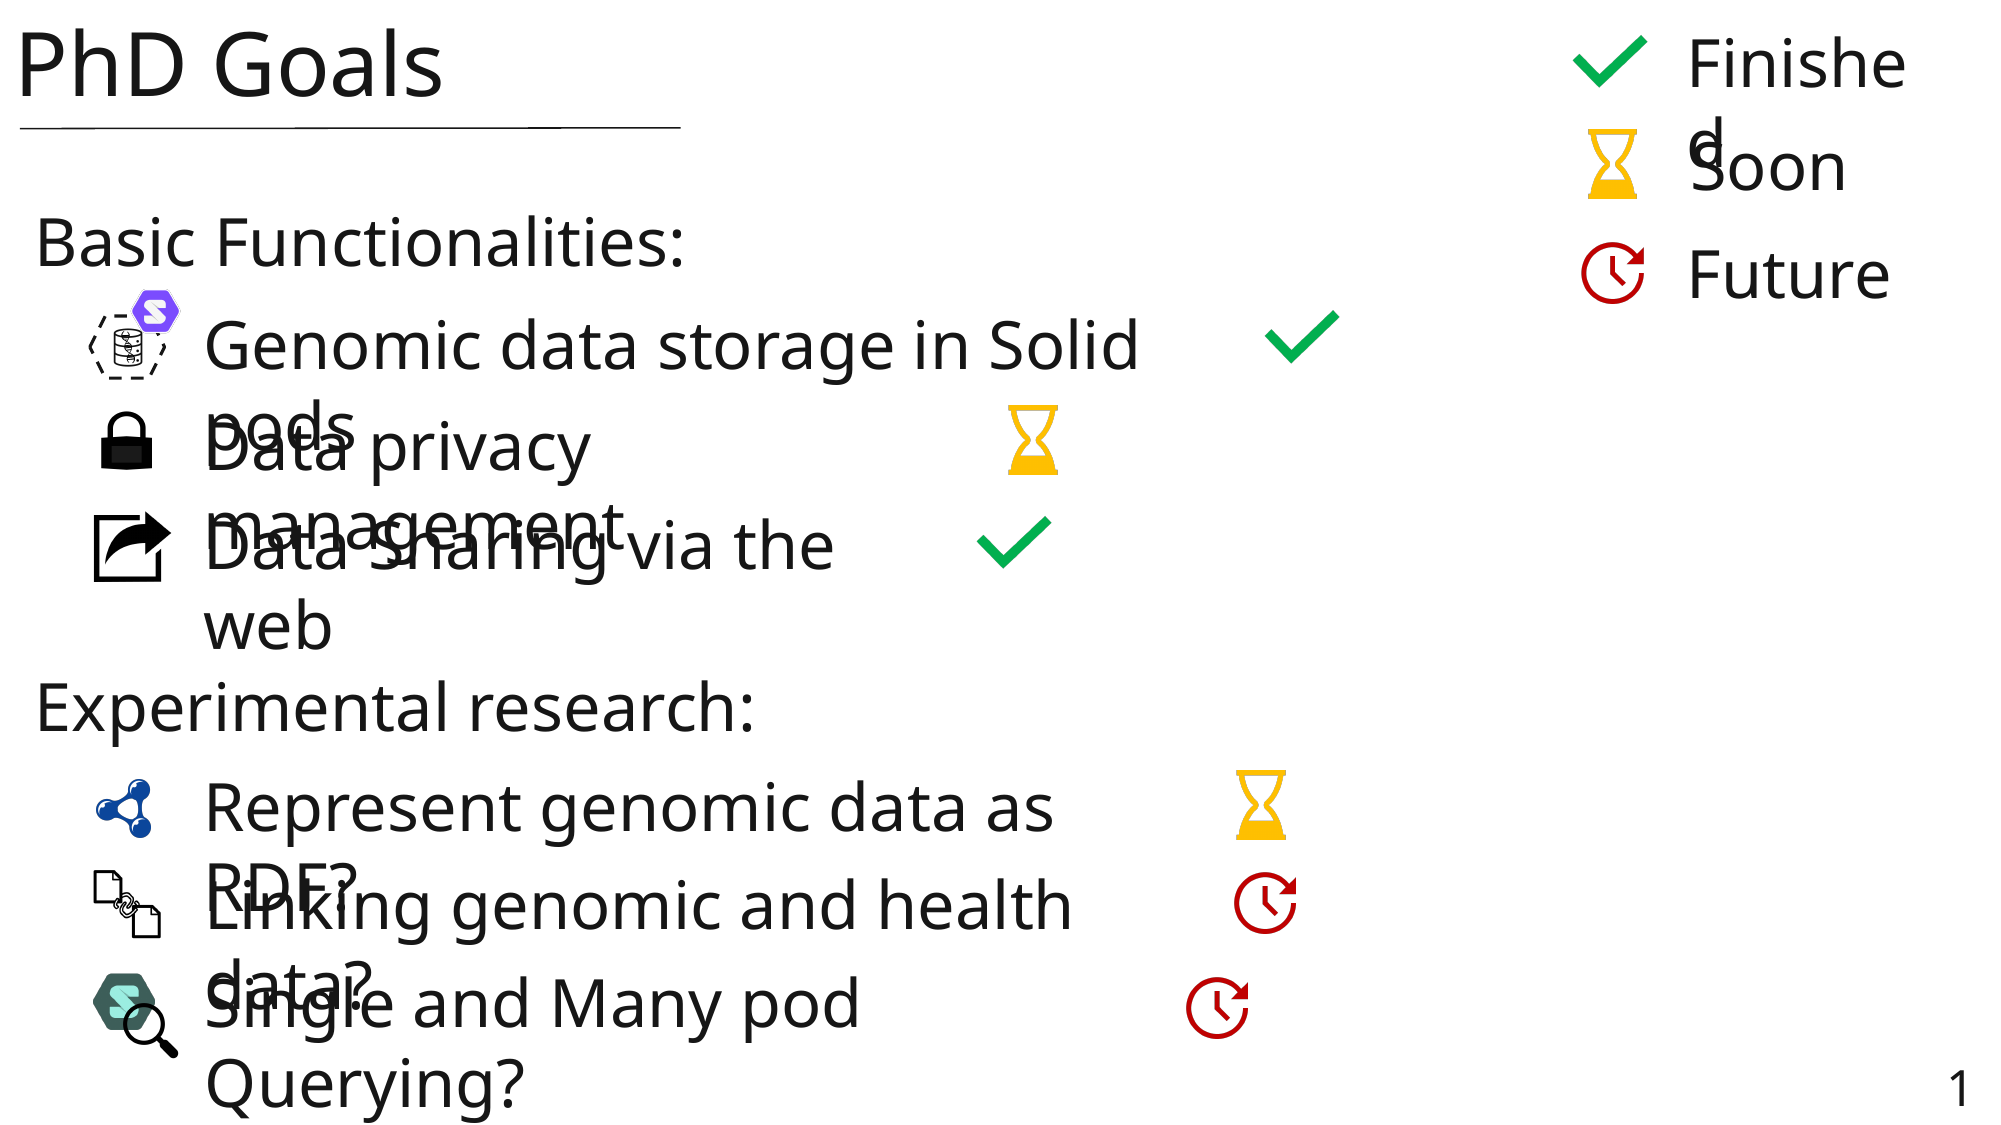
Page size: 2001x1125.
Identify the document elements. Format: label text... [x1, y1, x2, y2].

picture [1573, 233, 1652, 312]
picture [1570, 22, 1649, 101]
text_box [83, 395, 1075, 492]
text_box Future [1672, 224, 1951, 320]
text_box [92, 953, 1256, 1064]
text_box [89, 285, 1342, 393]
picture [1570, 122, 1655, 206]
text_box 16 [1909, 1049, 1991, 1125]
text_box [89, 855, 1305, 952]
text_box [88, 500, 1053, 592]
text_box Finished [1672, 13, 1951, 189]
text_box Basic Functionalities: [19, 192, 1027, 288]
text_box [96, 757, 1303, 853]
text_box Experimental research: [19, 657, 1027, 753]
text_box Soon [1675, 116, 1954, 211]
text_box PhD Goals [0, 0, 742, 122]
